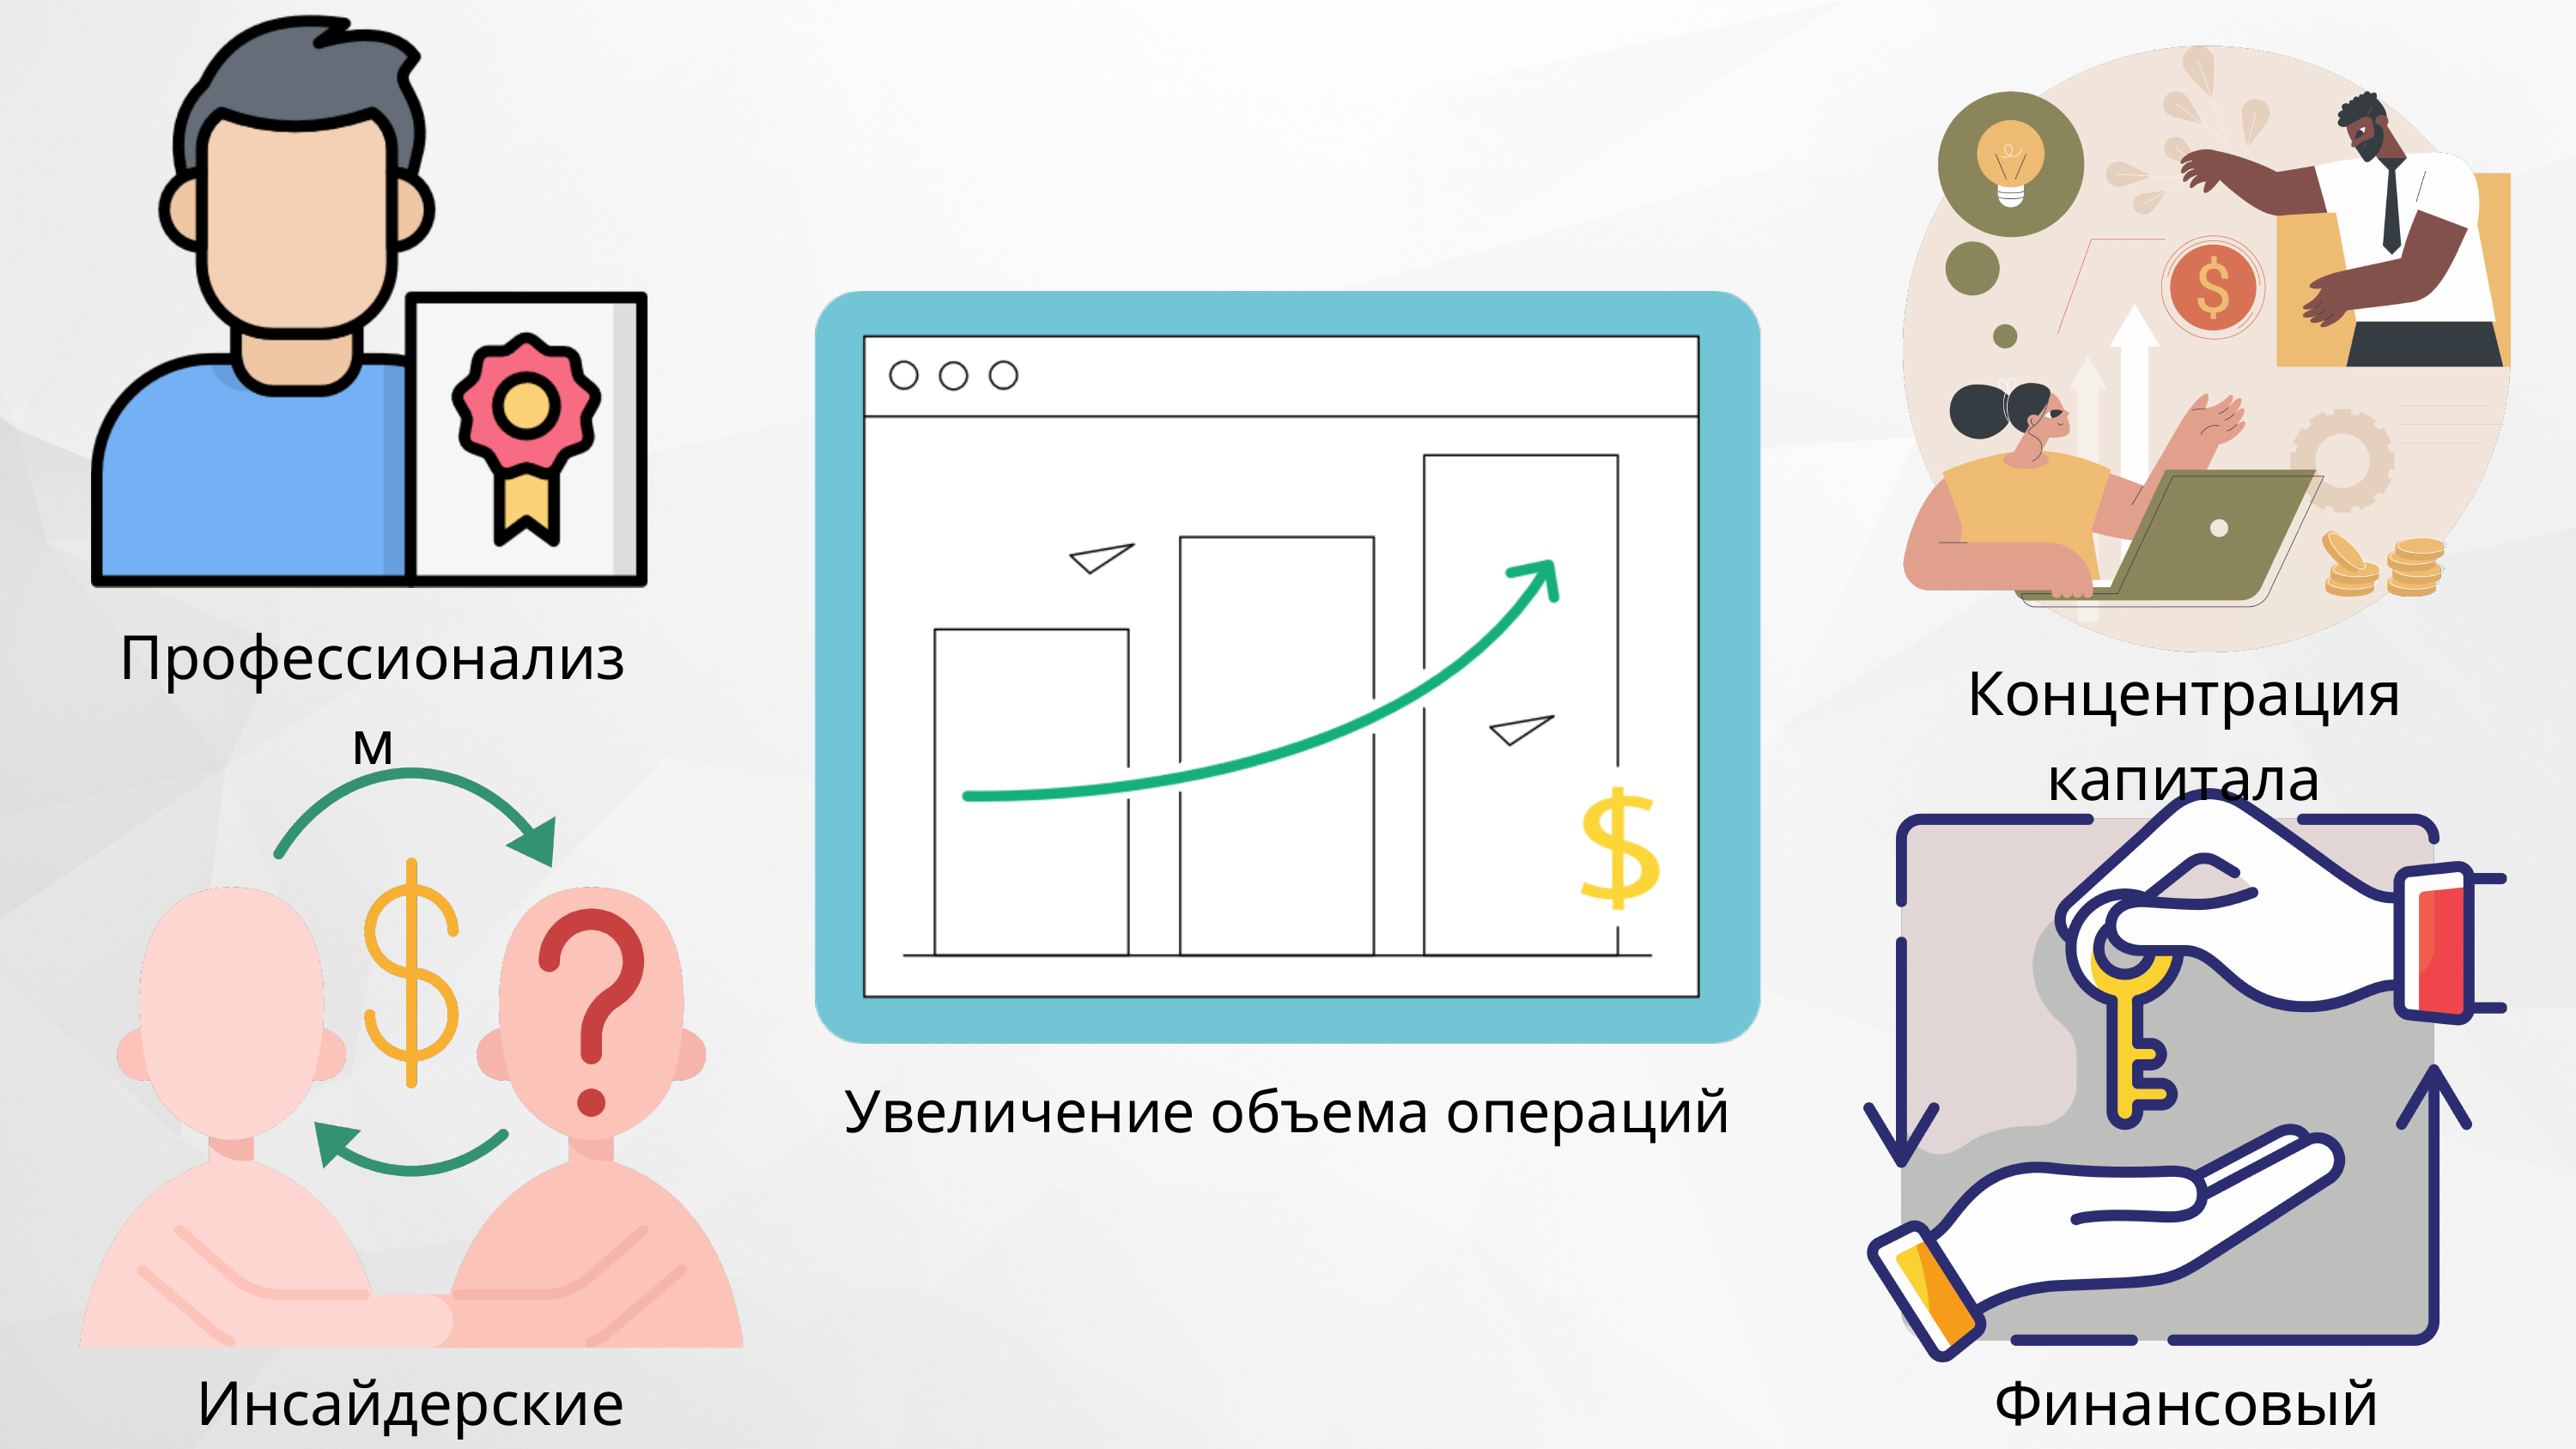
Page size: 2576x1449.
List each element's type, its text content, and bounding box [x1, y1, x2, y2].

text_box [79, 767, 744, 1348]
text_box Увеличение объема операций [814, 1063, 1762, 1145]
text_box [91, 8, 648, 588]
text_box [1862, 813, 2507, 1362]
text_box [0, 0, 2576, 1449]
text_box Профессионализм [98, 606, 647, 777]
text_box [1900, 44, 2511, 642]
text_box [814, 291, 1762, 1044]
text_box Финансовый лизинг [1884, 1352, 2490, 1449]
text_box Концентрация капитала [1824, 642, 2546, 813]
text_box Инсайдерские отношения [21, 1352, 802, 1449]
